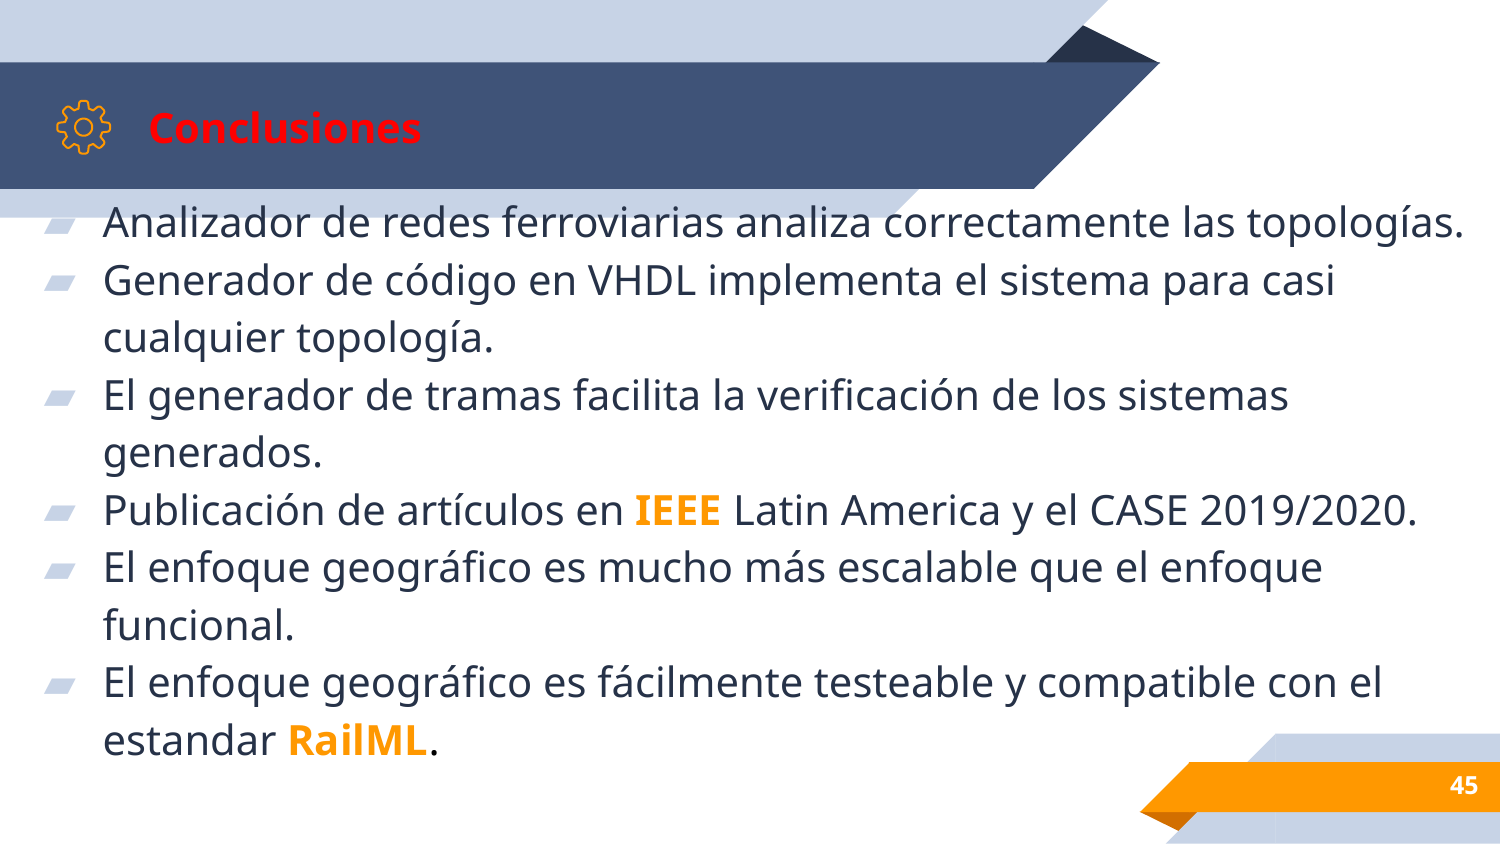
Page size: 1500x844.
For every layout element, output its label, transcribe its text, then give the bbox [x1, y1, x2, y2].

list Analizador de redes ferroviarias analiza correctamente las topologías. Generador de código en VHDL implementa el sistema para casi cualquier topología. El generador de tramas facilita la verificación de los sistemas generados. Publicación de artículos en IEEE Latin America y el CASE 2019/2020. El enfoque geográfico es mucho más escalable que el enfoque funcional. El enfoque geográfico es fácilmente testeable y compatible con el estandar RailML. [12, 217, 1500, 735]
slide_number 45 [1249, 760, 1494, 813]
title Conclusiones [133, 64, 1035, 190]
